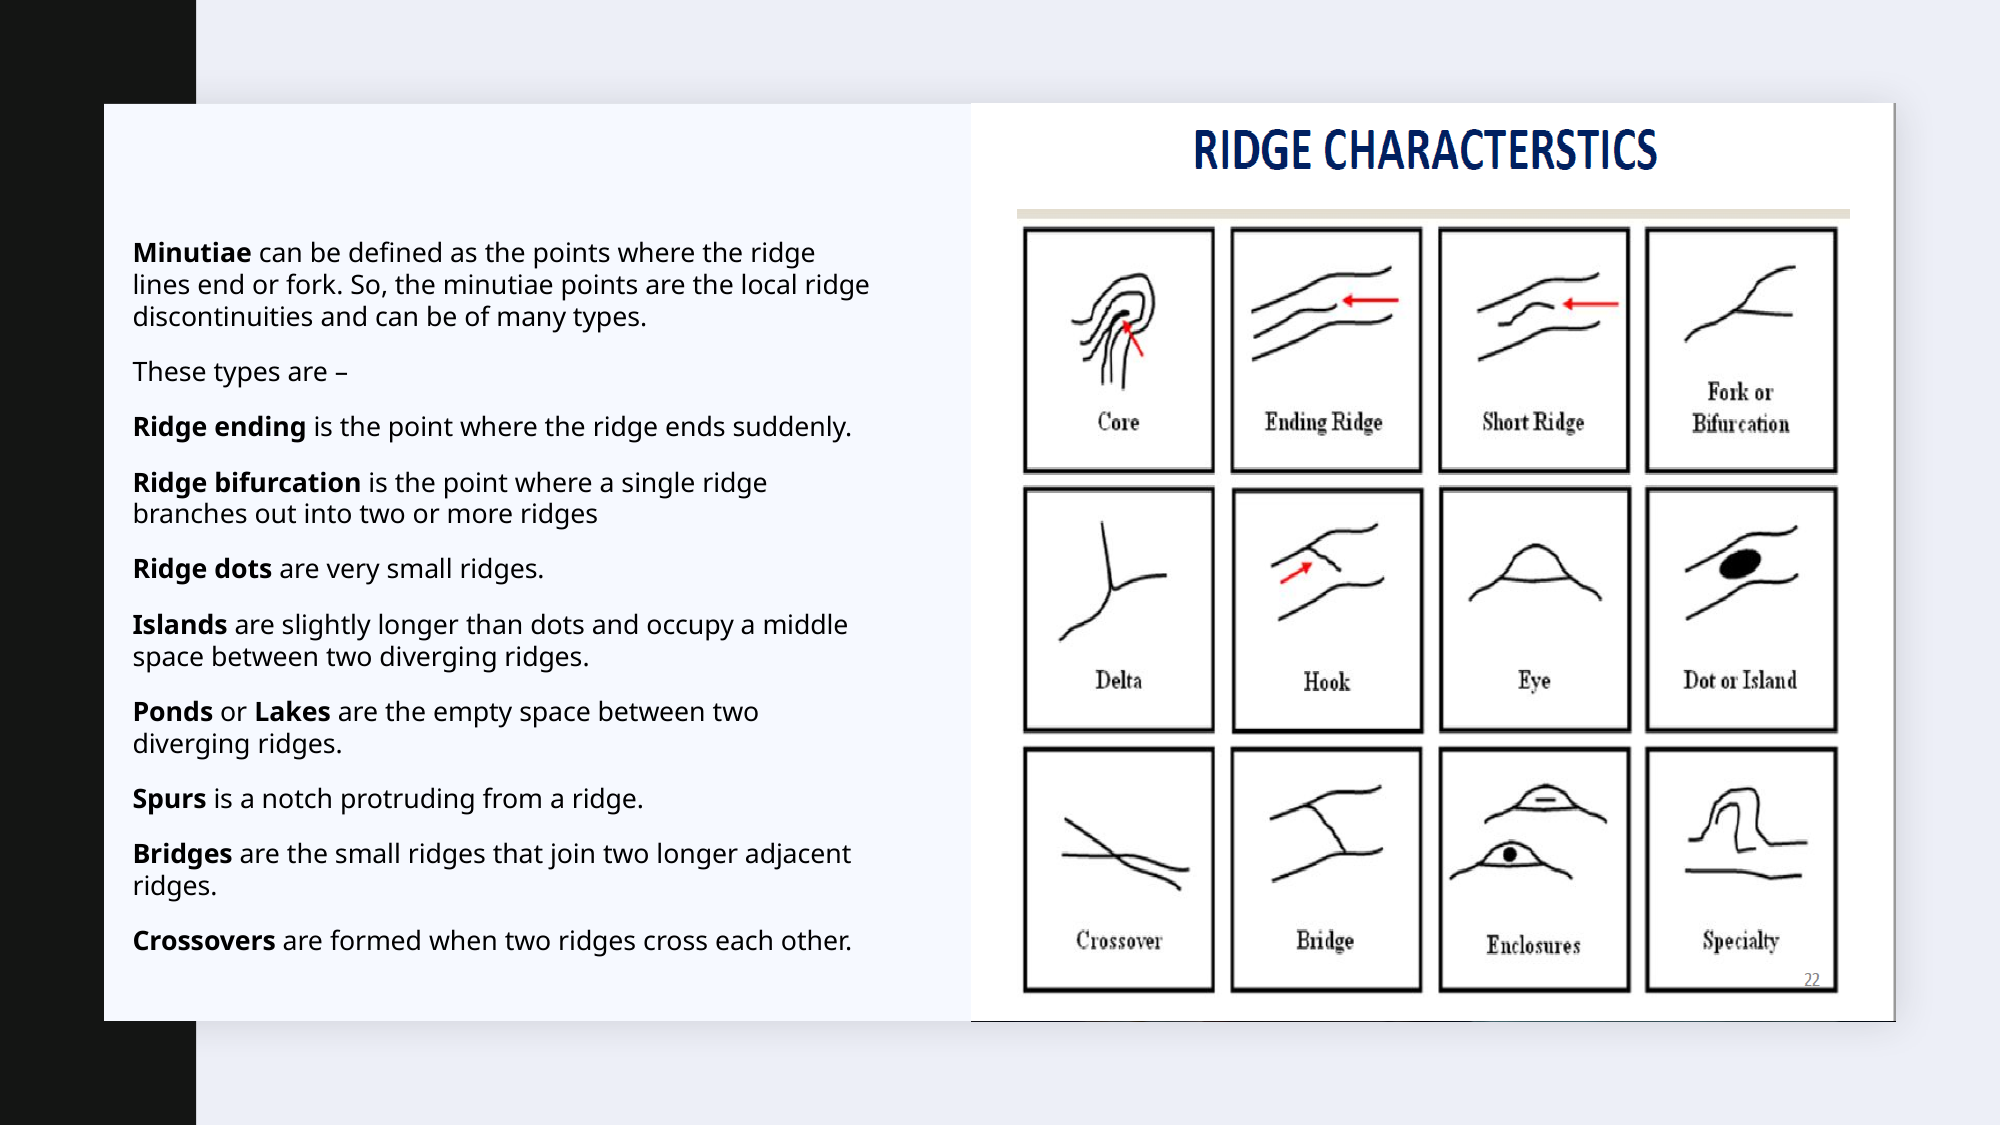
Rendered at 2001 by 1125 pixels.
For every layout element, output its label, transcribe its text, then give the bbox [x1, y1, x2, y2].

list Minutiae can be defined as the points where the ridge lines end or fork. So, the minutiae points are the local ridge discontinuities and can be of many types. These types are – Ridge ending is the point where the ridge ends suddenly. Ridge bifurcation is the point where a single ridge branches out into two or more ridges Ridge dots are very small ridges. Islands are slightly longer than dots and occupy a middle space between two diverging ridges. Ponds or Lakes are the empty space between two diverging ridges. Spurs is a notch protruding from a ridge. Bridges are the small ridges that join two longer adjacent ridges. Crossovers are formed when two ridges cross each other. [132, 228, 879, 971]
picture [971, 103, 1897, 1022]
